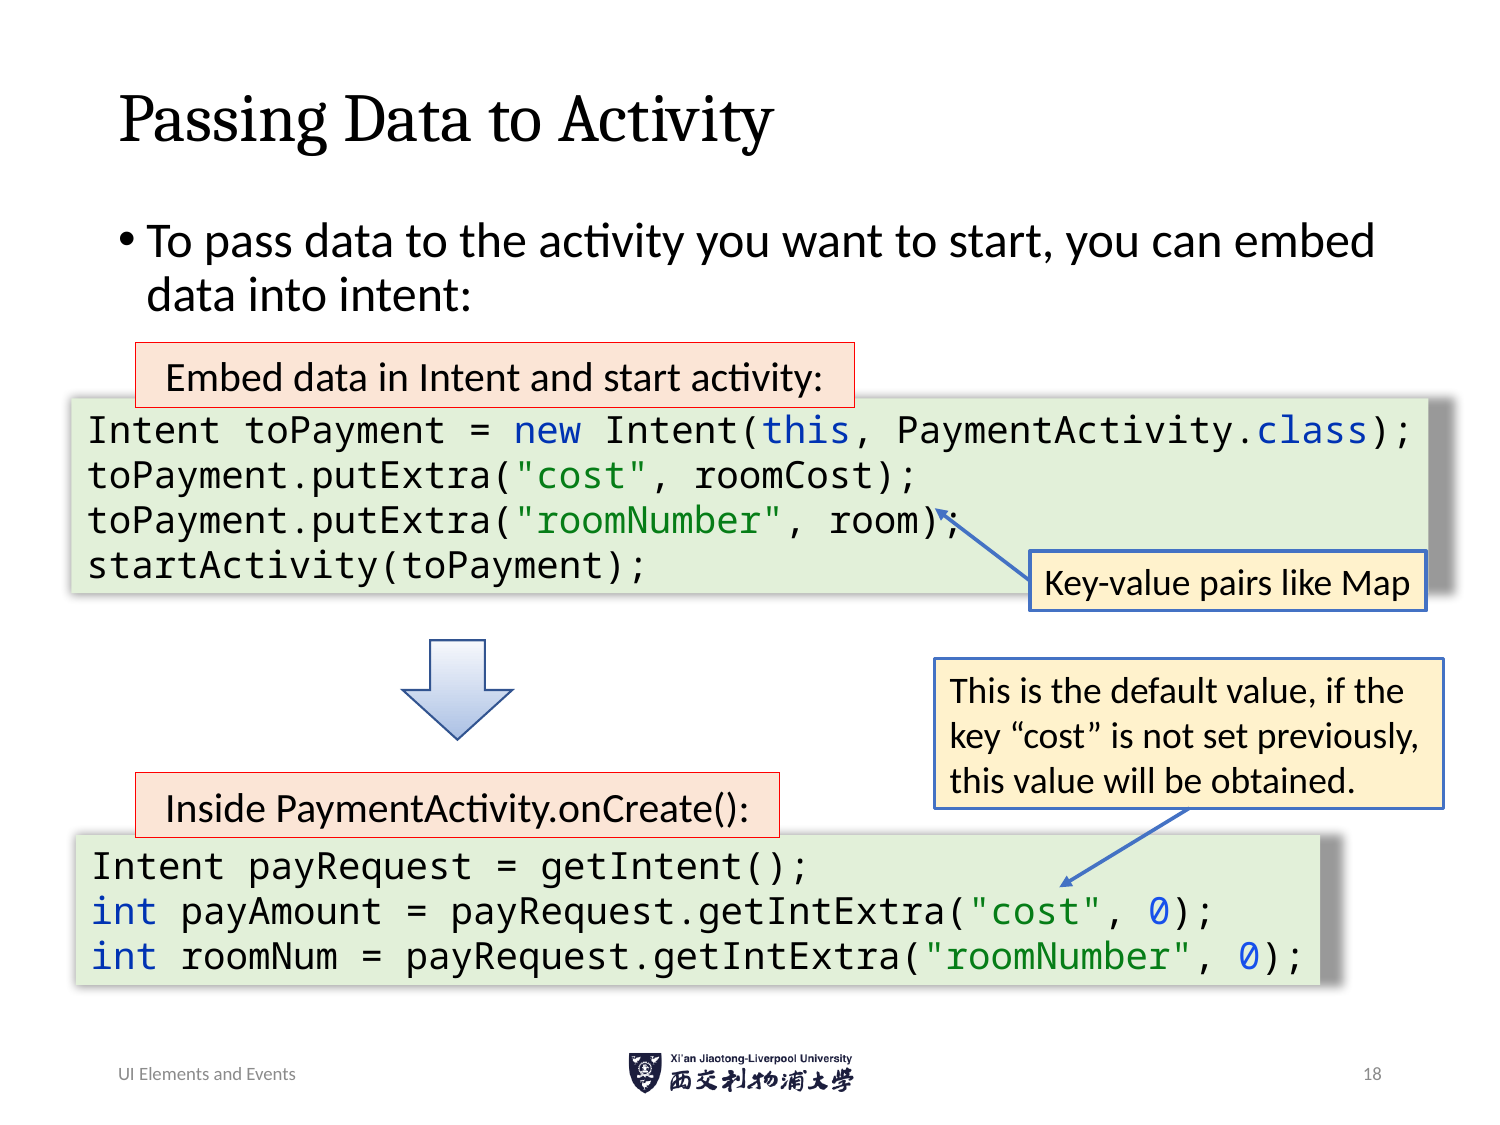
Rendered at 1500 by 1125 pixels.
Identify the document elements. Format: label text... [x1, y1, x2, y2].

text_box Intent toPayment = new Intent(this, PaymentActivity.class); toPayment.putExtra("cost", roomCost); toPayment.putExtra("roomNumber", room); startActivity(toPayment); [71, 398, 1429, 594]
text_box Inside PaymentActivity.onCreate(): [135, 772, 780, 838]
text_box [1059, 809, 1190, 888]
list To pass data to the activity you want to start, you can embed data into intent: [103, 604, 1397, 827]
picture [625, 1049, 857, 1096]
text_box Intent payRequest = getIntent(); int payAmount = payRequest.getIntExtra("cost", 0); int roomNum = payRequest.getIntExtra("roomNumber", 0); [75, 835, 1321, 985]
slide_number UI Elements and Events [103, 1042, 441, 1103]
text_box Key-value pairs like Map [1029, 550, 1427, 611]
list To pass data to the activity you want to start, you can embed data into intent: [103, 809, 1397, 1014]
list To pass data to the activity you want to start, you can embed data into intent: [103, 206, 1397, 390]
text_box Embed data in Intent and start activity: [135, 342, 855, 408]
text_box This is the default value, if the key “cost” is not set previously, this value will be obtained. [934, 658, 1444, 809]
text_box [934, 508, 1028, 582]
title Passing Data to Activity [103, 59, 1397, 178]
slide_number 18 [1059, 1042, 1397, 1103]
text_box [399, 639, 515, 742]
